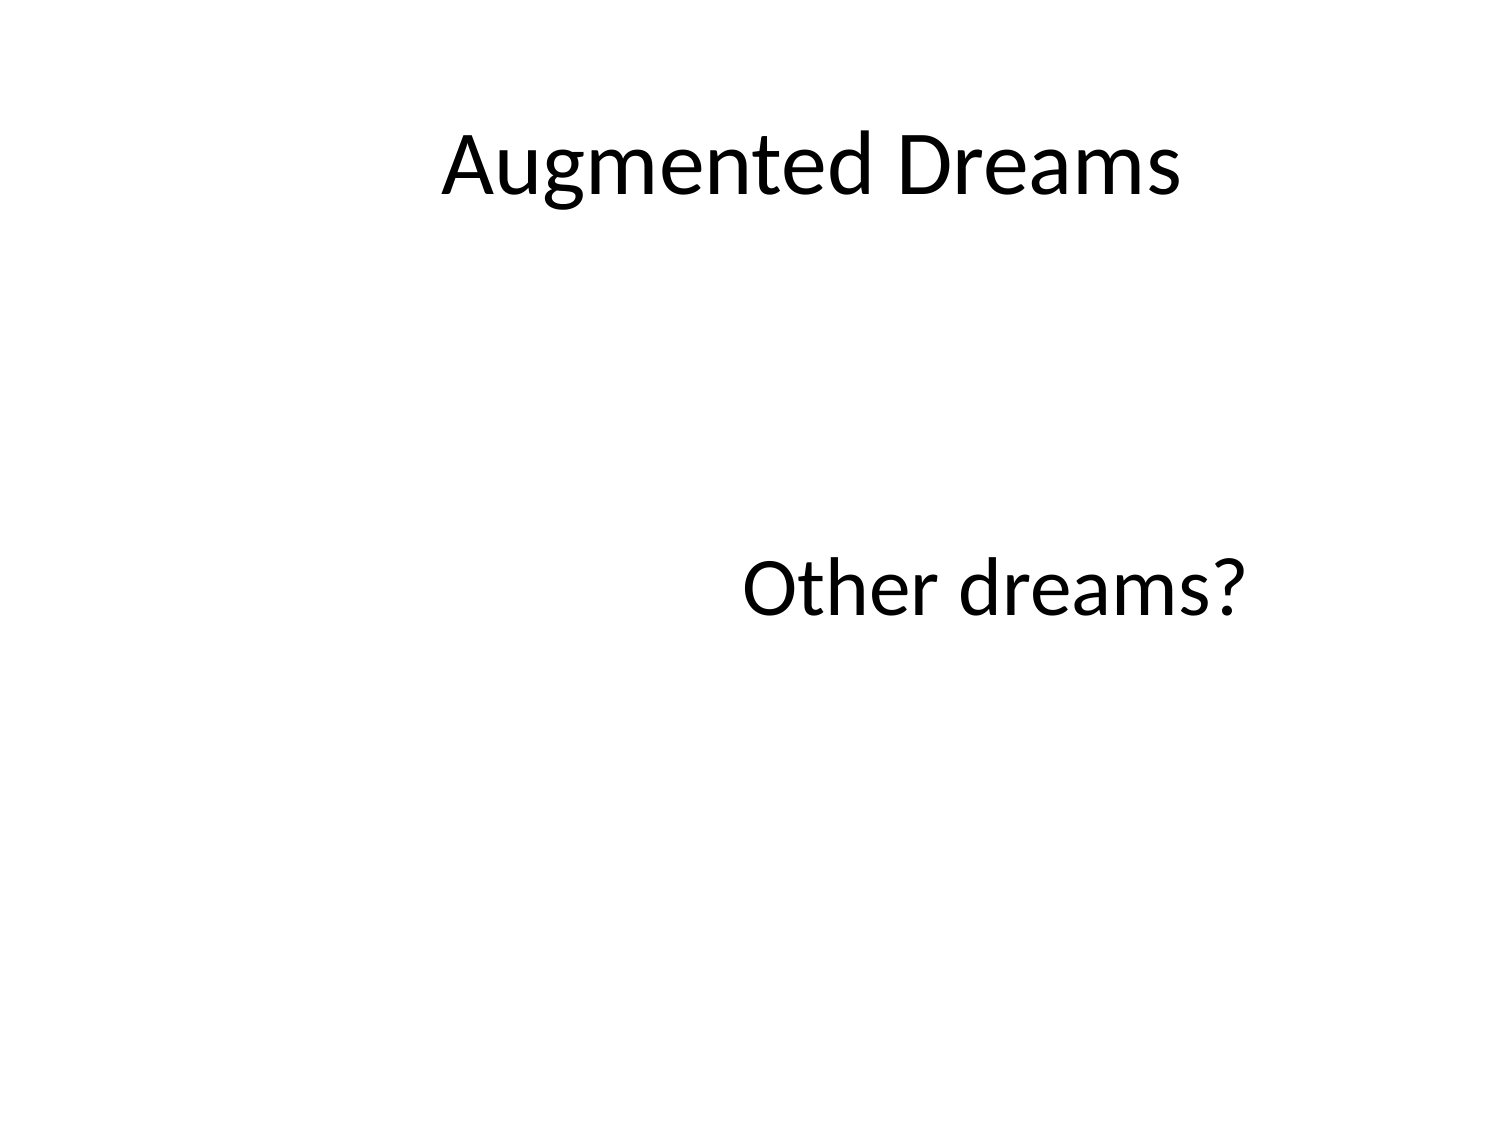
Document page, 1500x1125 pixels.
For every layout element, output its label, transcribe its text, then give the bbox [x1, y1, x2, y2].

text_box Other dreams? [727, 525, 1265, 640]
title Augmented Dreams [174, 37, 1450, 279]
